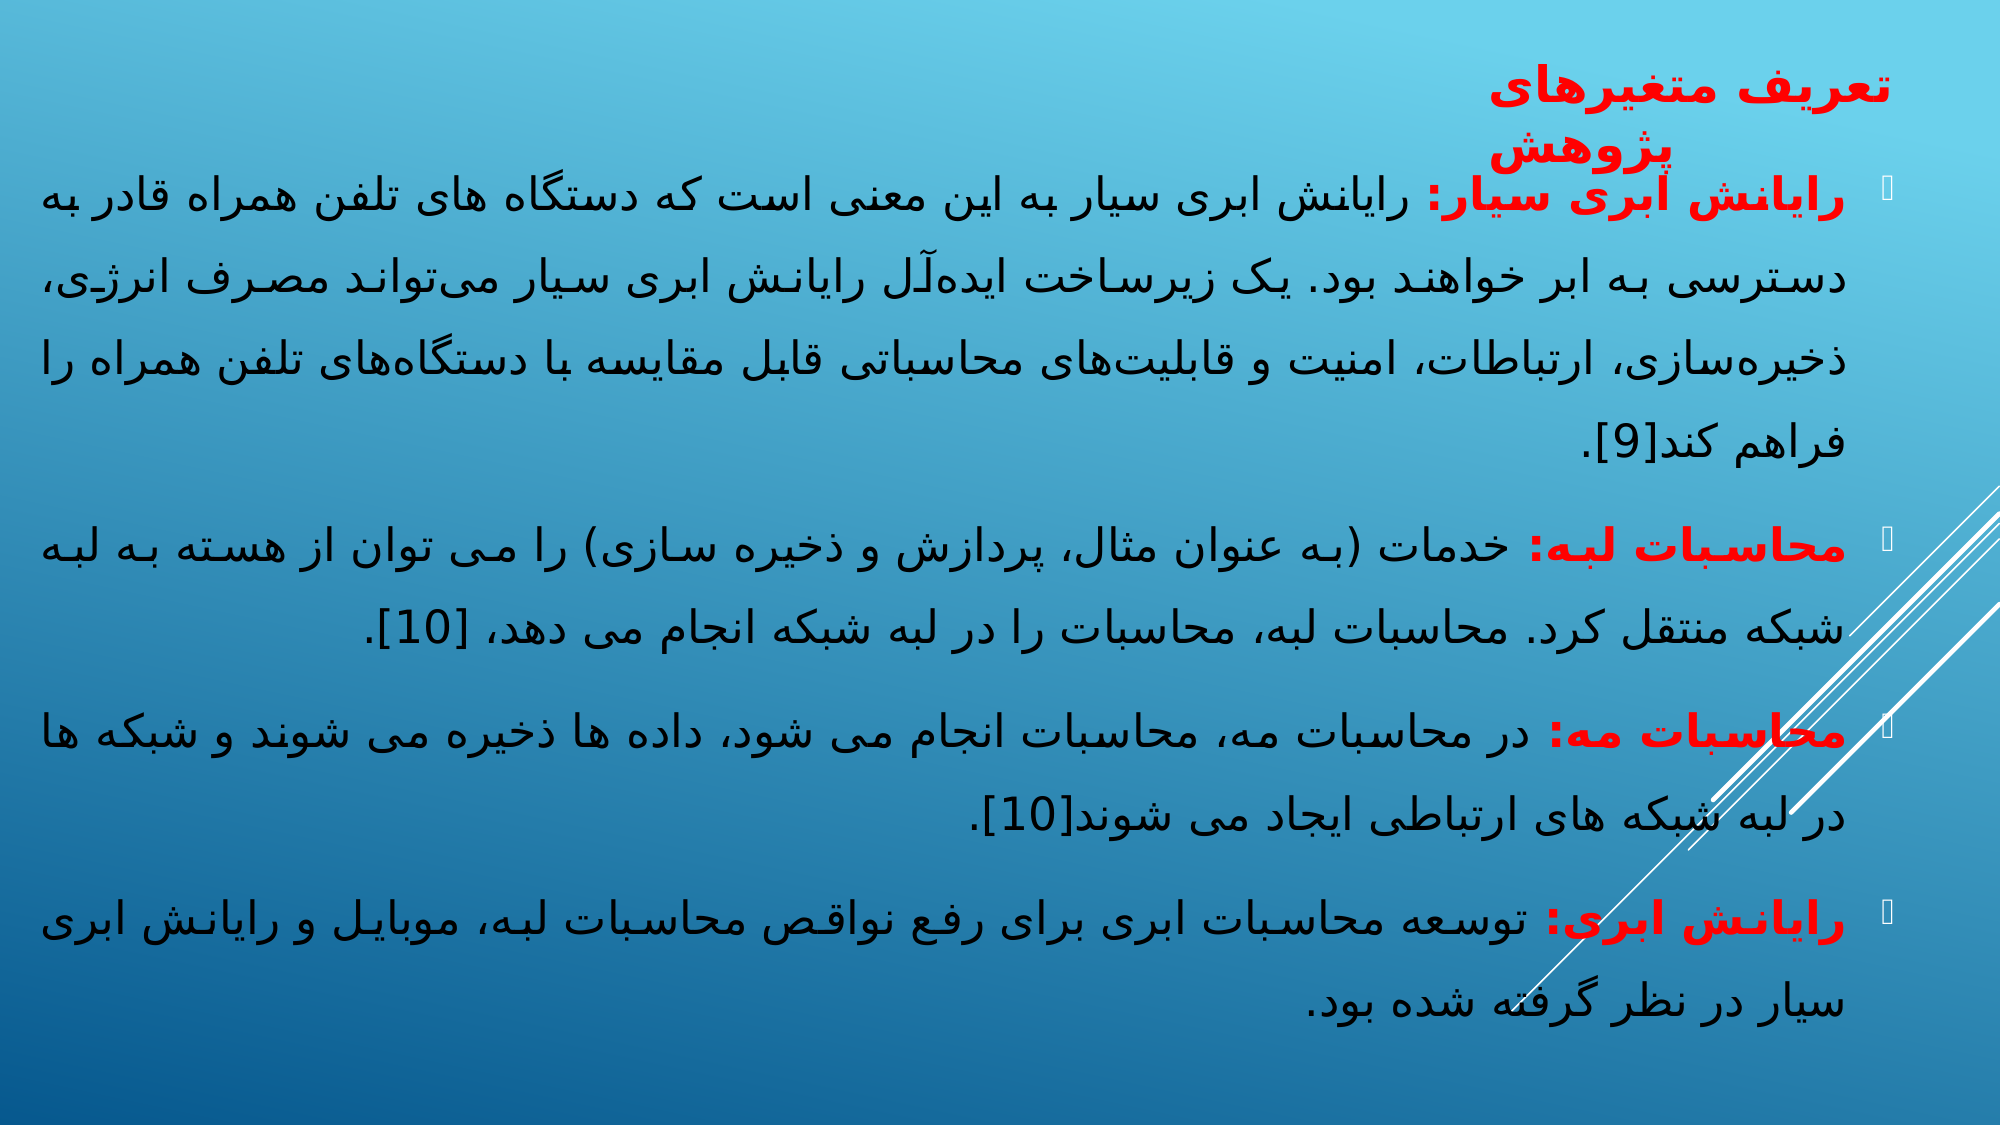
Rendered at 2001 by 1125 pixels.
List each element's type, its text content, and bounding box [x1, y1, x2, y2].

title تعریف متغیرهای پژوهش [1473, 30, 1961, 195]
list رایانش ابری سیار: رایانش ابری سیار به این معنی است که دستگاه های تلفن همراه قادر به دسترسی به ابر خواهند بود. یک زیرساخت ایده‌آل رایانش ابری سیار می‌تواند مصرف انرژی، ذخیره‌سازی، ارتباطات، امنیت و قابلیت‌های محاسباتی قابل مقایسه با دستگاه‌های تلفن همراه را فراهم کند[9]. محاسبات لبه: خدمات (به عنوان مثال، پردازش و ذخیره سازی) را می توان از هسته به لبه شبکه منتقل کرد. محاسبات لبه، محاسبات را در لبه شبکه انجام می دهد، [10]. محاسبات مه: در محاسبات مه، محاسبات انجام می شود، داده ها ذخیره می شوند و شبکه ها در لبه شبکه های ارتباطی ایجاد می شوند[10]. رایانش ابری: توسعه محاسبات ابری برای رفع نواقص محاسبات لبه، موبایل و رایانش ابری سیار در نظر گرفته شده بود. [25, 121, 1910, 1042]
